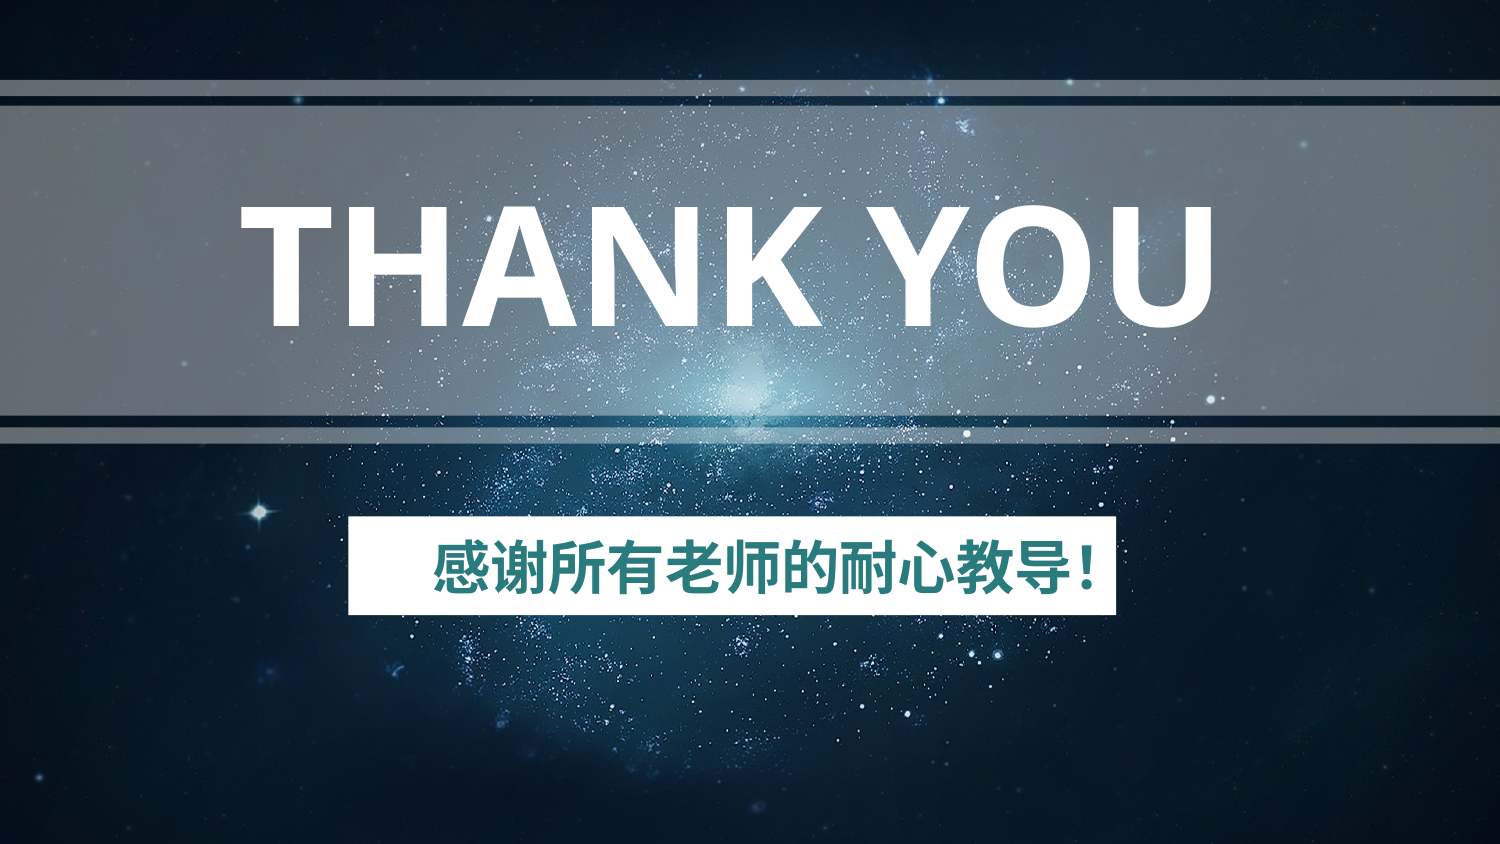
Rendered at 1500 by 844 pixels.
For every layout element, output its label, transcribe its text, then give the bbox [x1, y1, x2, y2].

picture [0, 0, 1500, 79]
picture [0, 444, 1500, 844]
text_box 感谢所有老师的耐心教导！ [346, 514, 1118, 617]
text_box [0, 79, 1500, 444]
